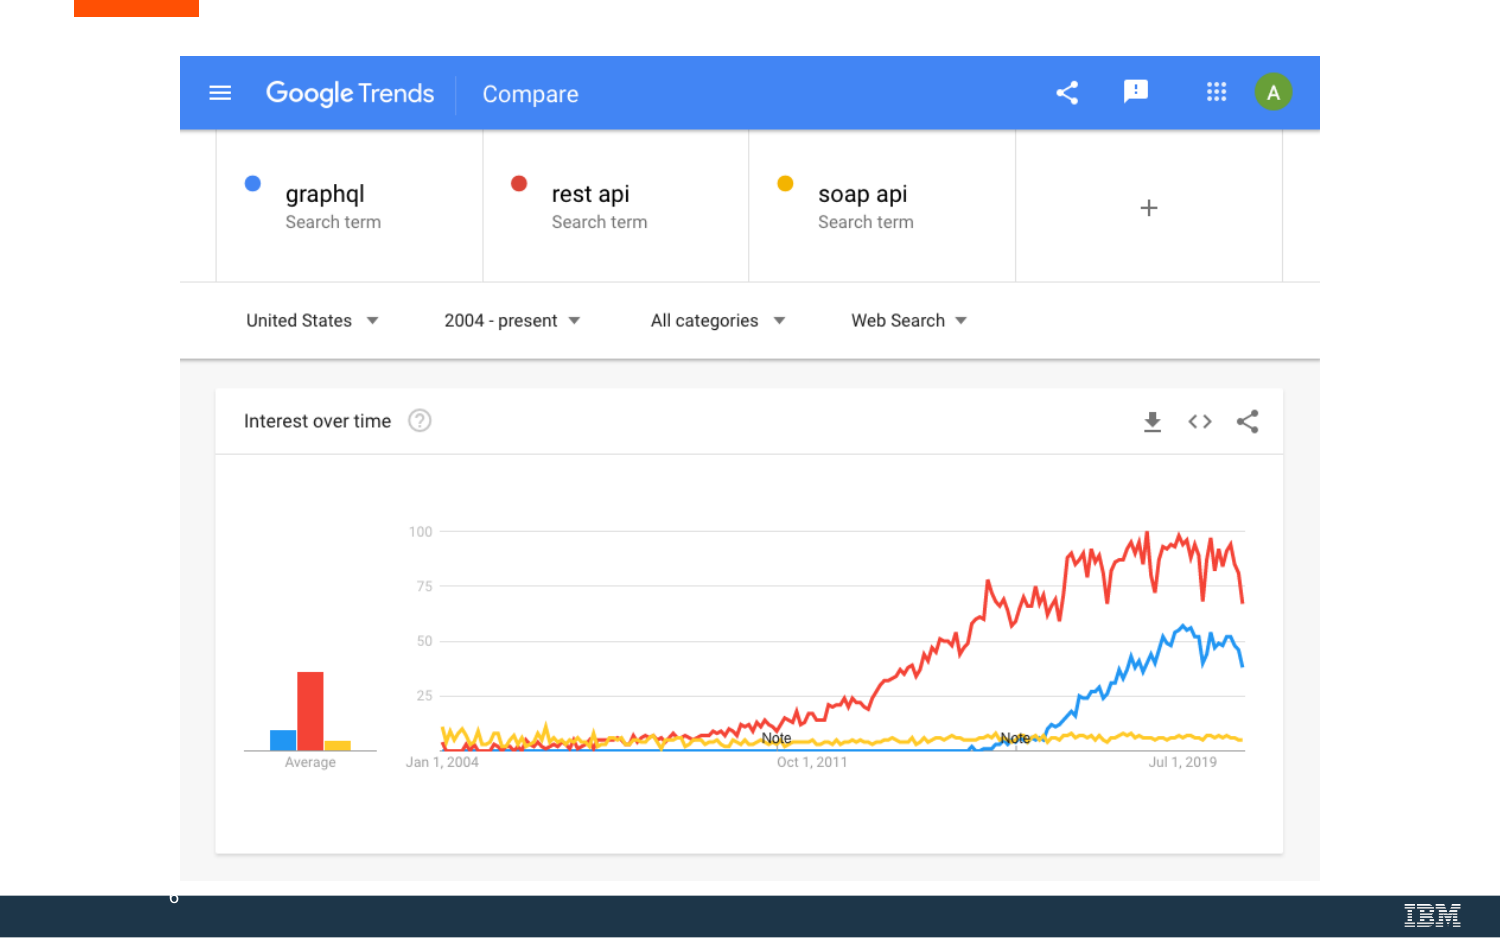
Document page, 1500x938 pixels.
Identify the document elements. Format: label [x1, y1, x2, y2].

picture [1404, 904, 1462, 927]
picture [179, 56, 1320, 881]
